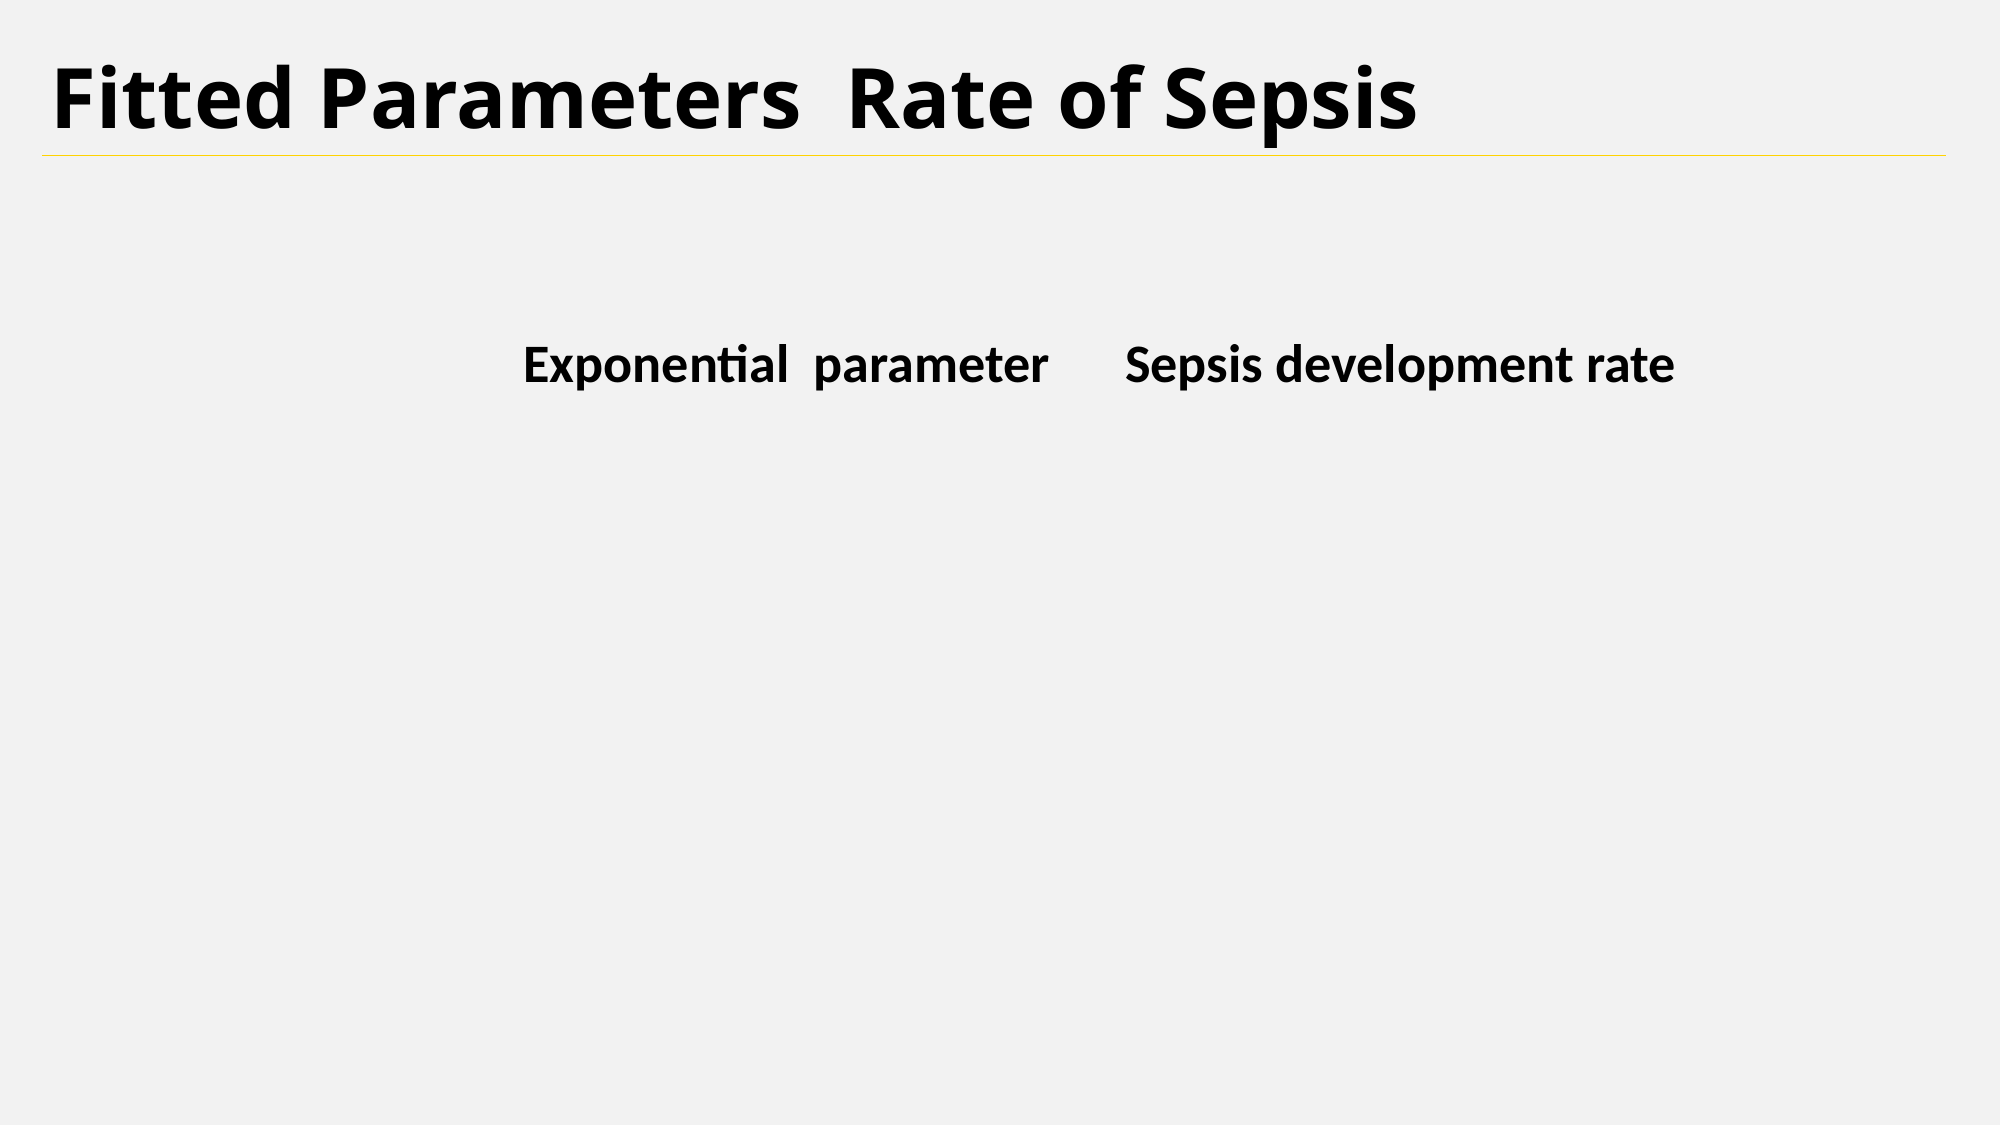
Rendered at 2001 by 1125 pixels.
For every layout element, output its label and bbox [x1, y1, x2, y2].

text_box [60, 52, 1978, 201]
